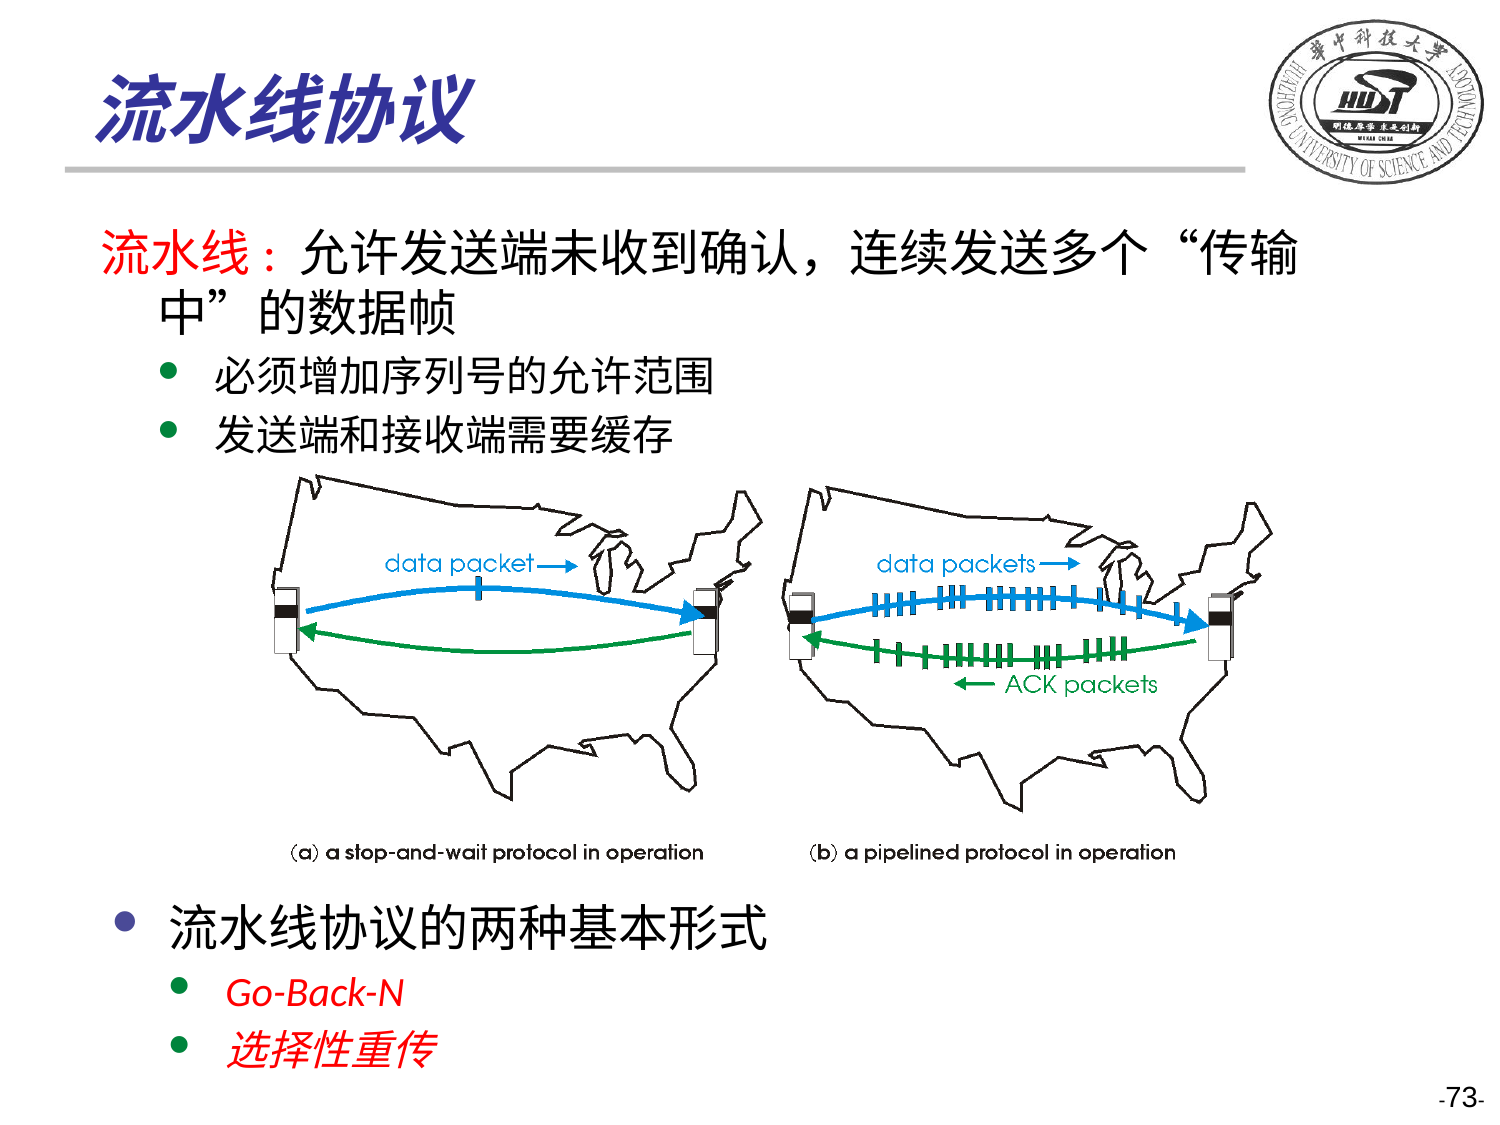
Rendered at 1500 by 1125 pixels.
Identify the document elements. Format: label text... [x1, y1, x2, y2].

picture [270, 473, 1273, 864]
title 流水线协议 [76, 42, 1315, 160]
list 流水线协议的两种基本形式 Go-Back-N 选择性重传 [96, 889, 1457, 1066]
list 流水线: 允许发送端未收到确认，连续发送多个“传输中”的数据帧 必须增加序列号的允许范围 发送端和接收端需要缓存 [85, 214, 1332, 977]
slide_number -73- [1149, 1070, 1500, 1125]
picture [1257, 18, 1489, 185]
